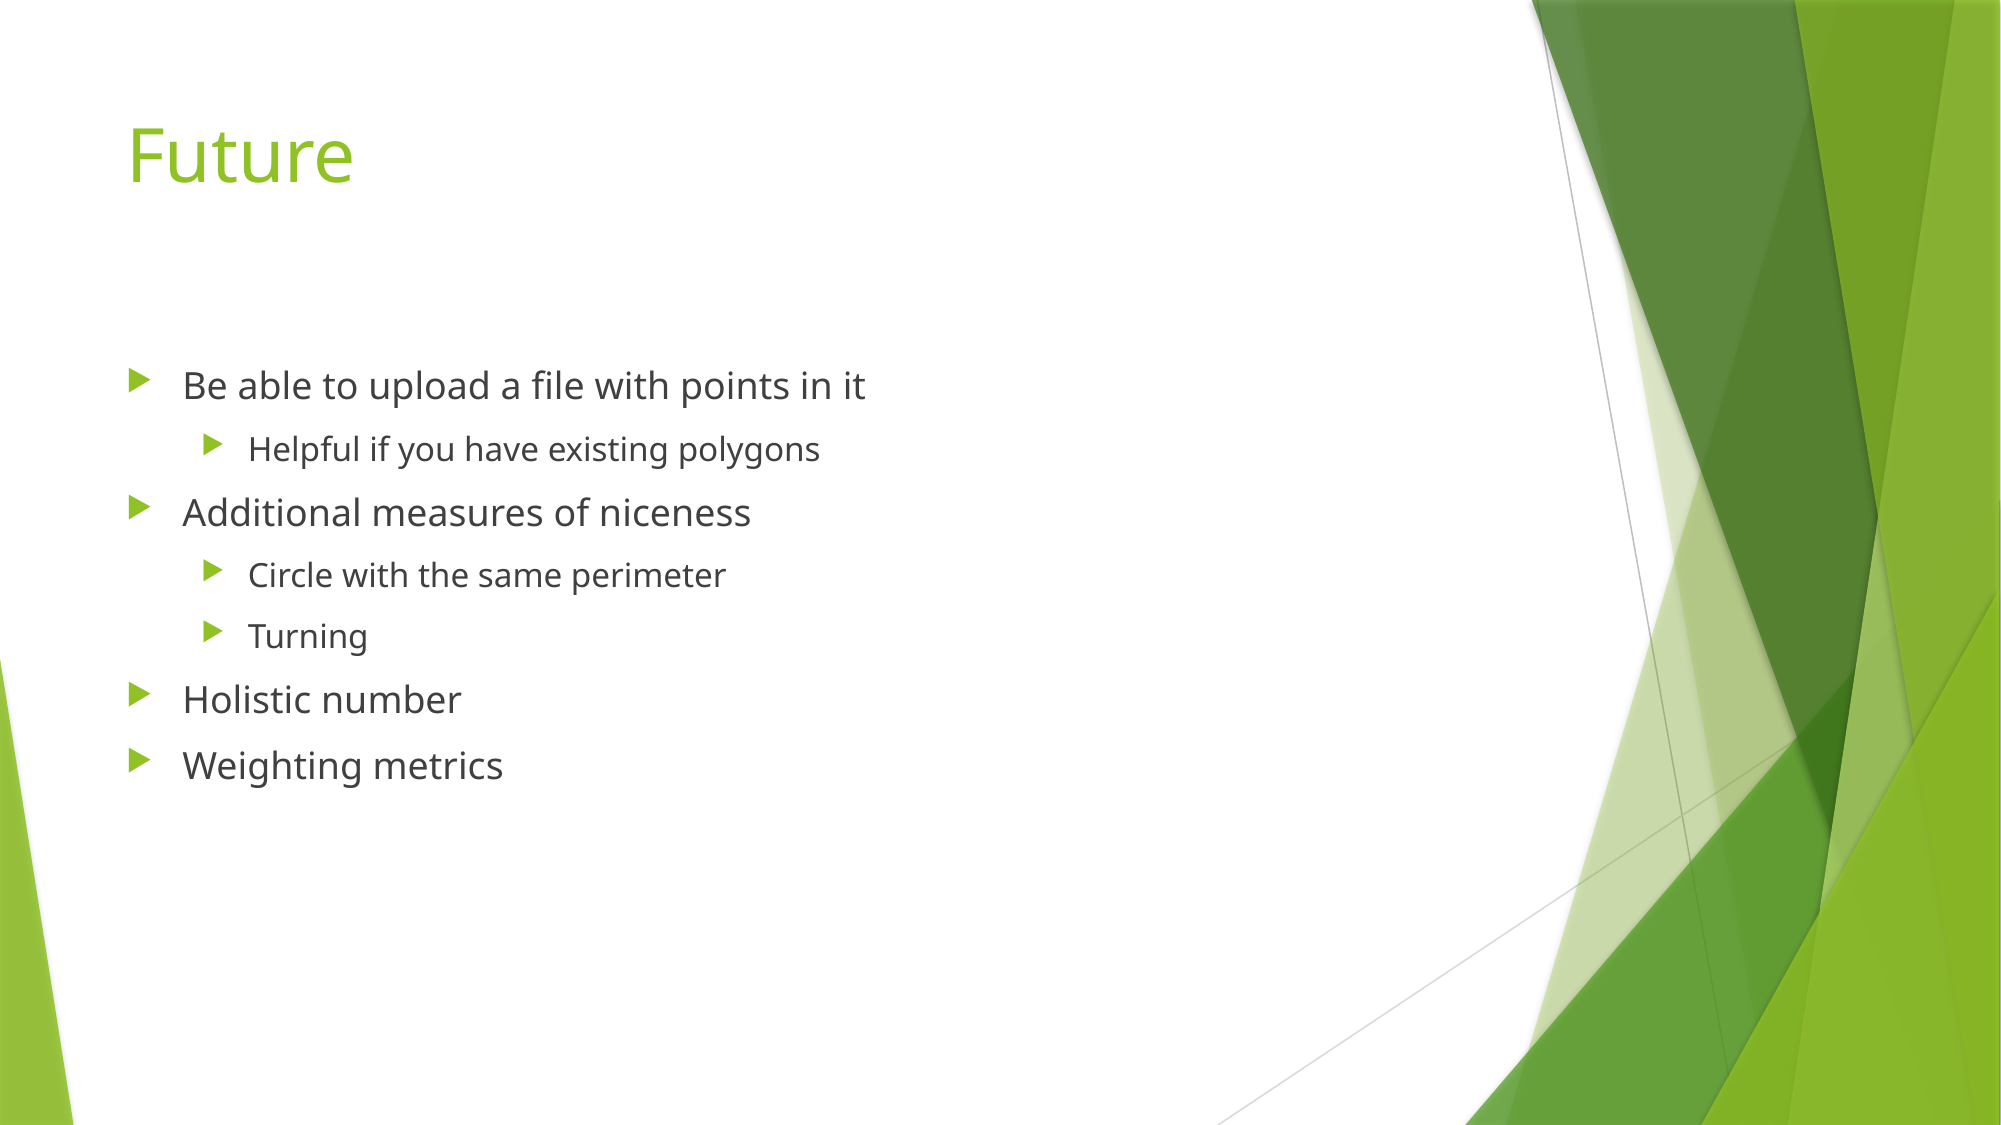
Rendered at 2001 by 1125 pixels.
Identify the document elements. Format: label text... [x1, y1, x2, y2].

list Be able to upload a file with points in it Helpful if you have existing polygons Additional measures of niceness Circle with the same perimeter Turning Holistic number Weighting metrics [111, 354, 1522, 992]
title Future [111, 99, 1522, 317]
